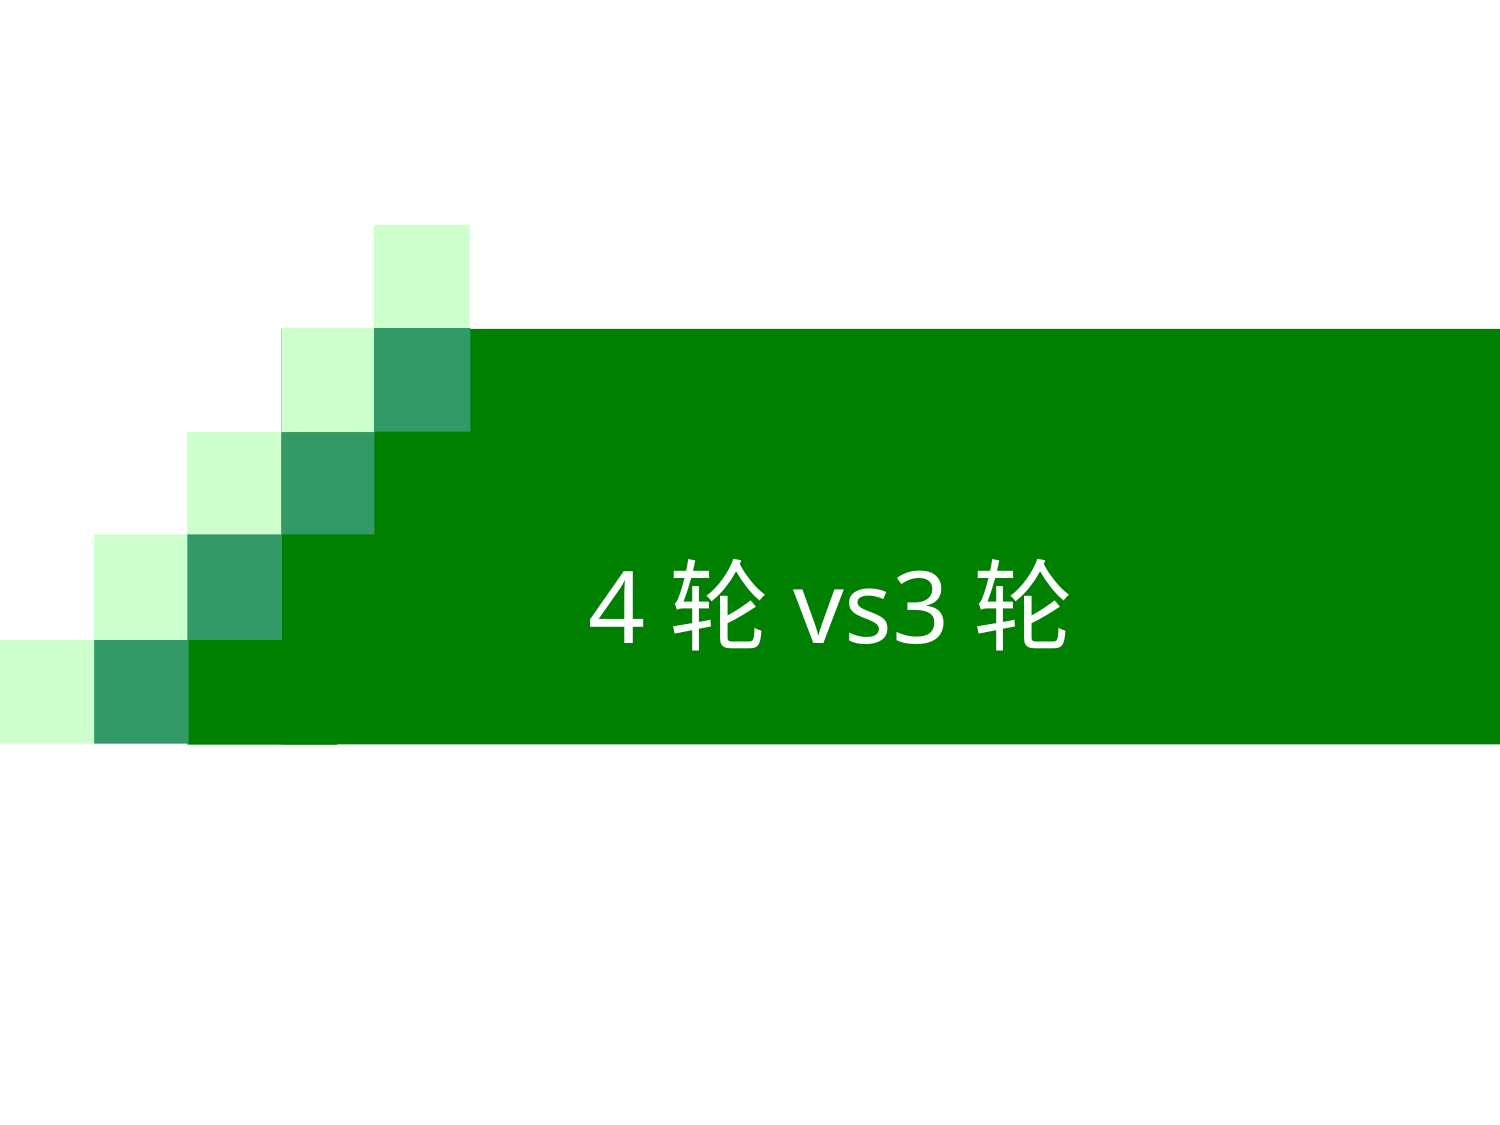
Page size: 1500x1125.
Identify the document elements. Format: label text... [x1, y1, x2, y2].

title 4轮vs3轮 [287, 520, 1375, 687]
